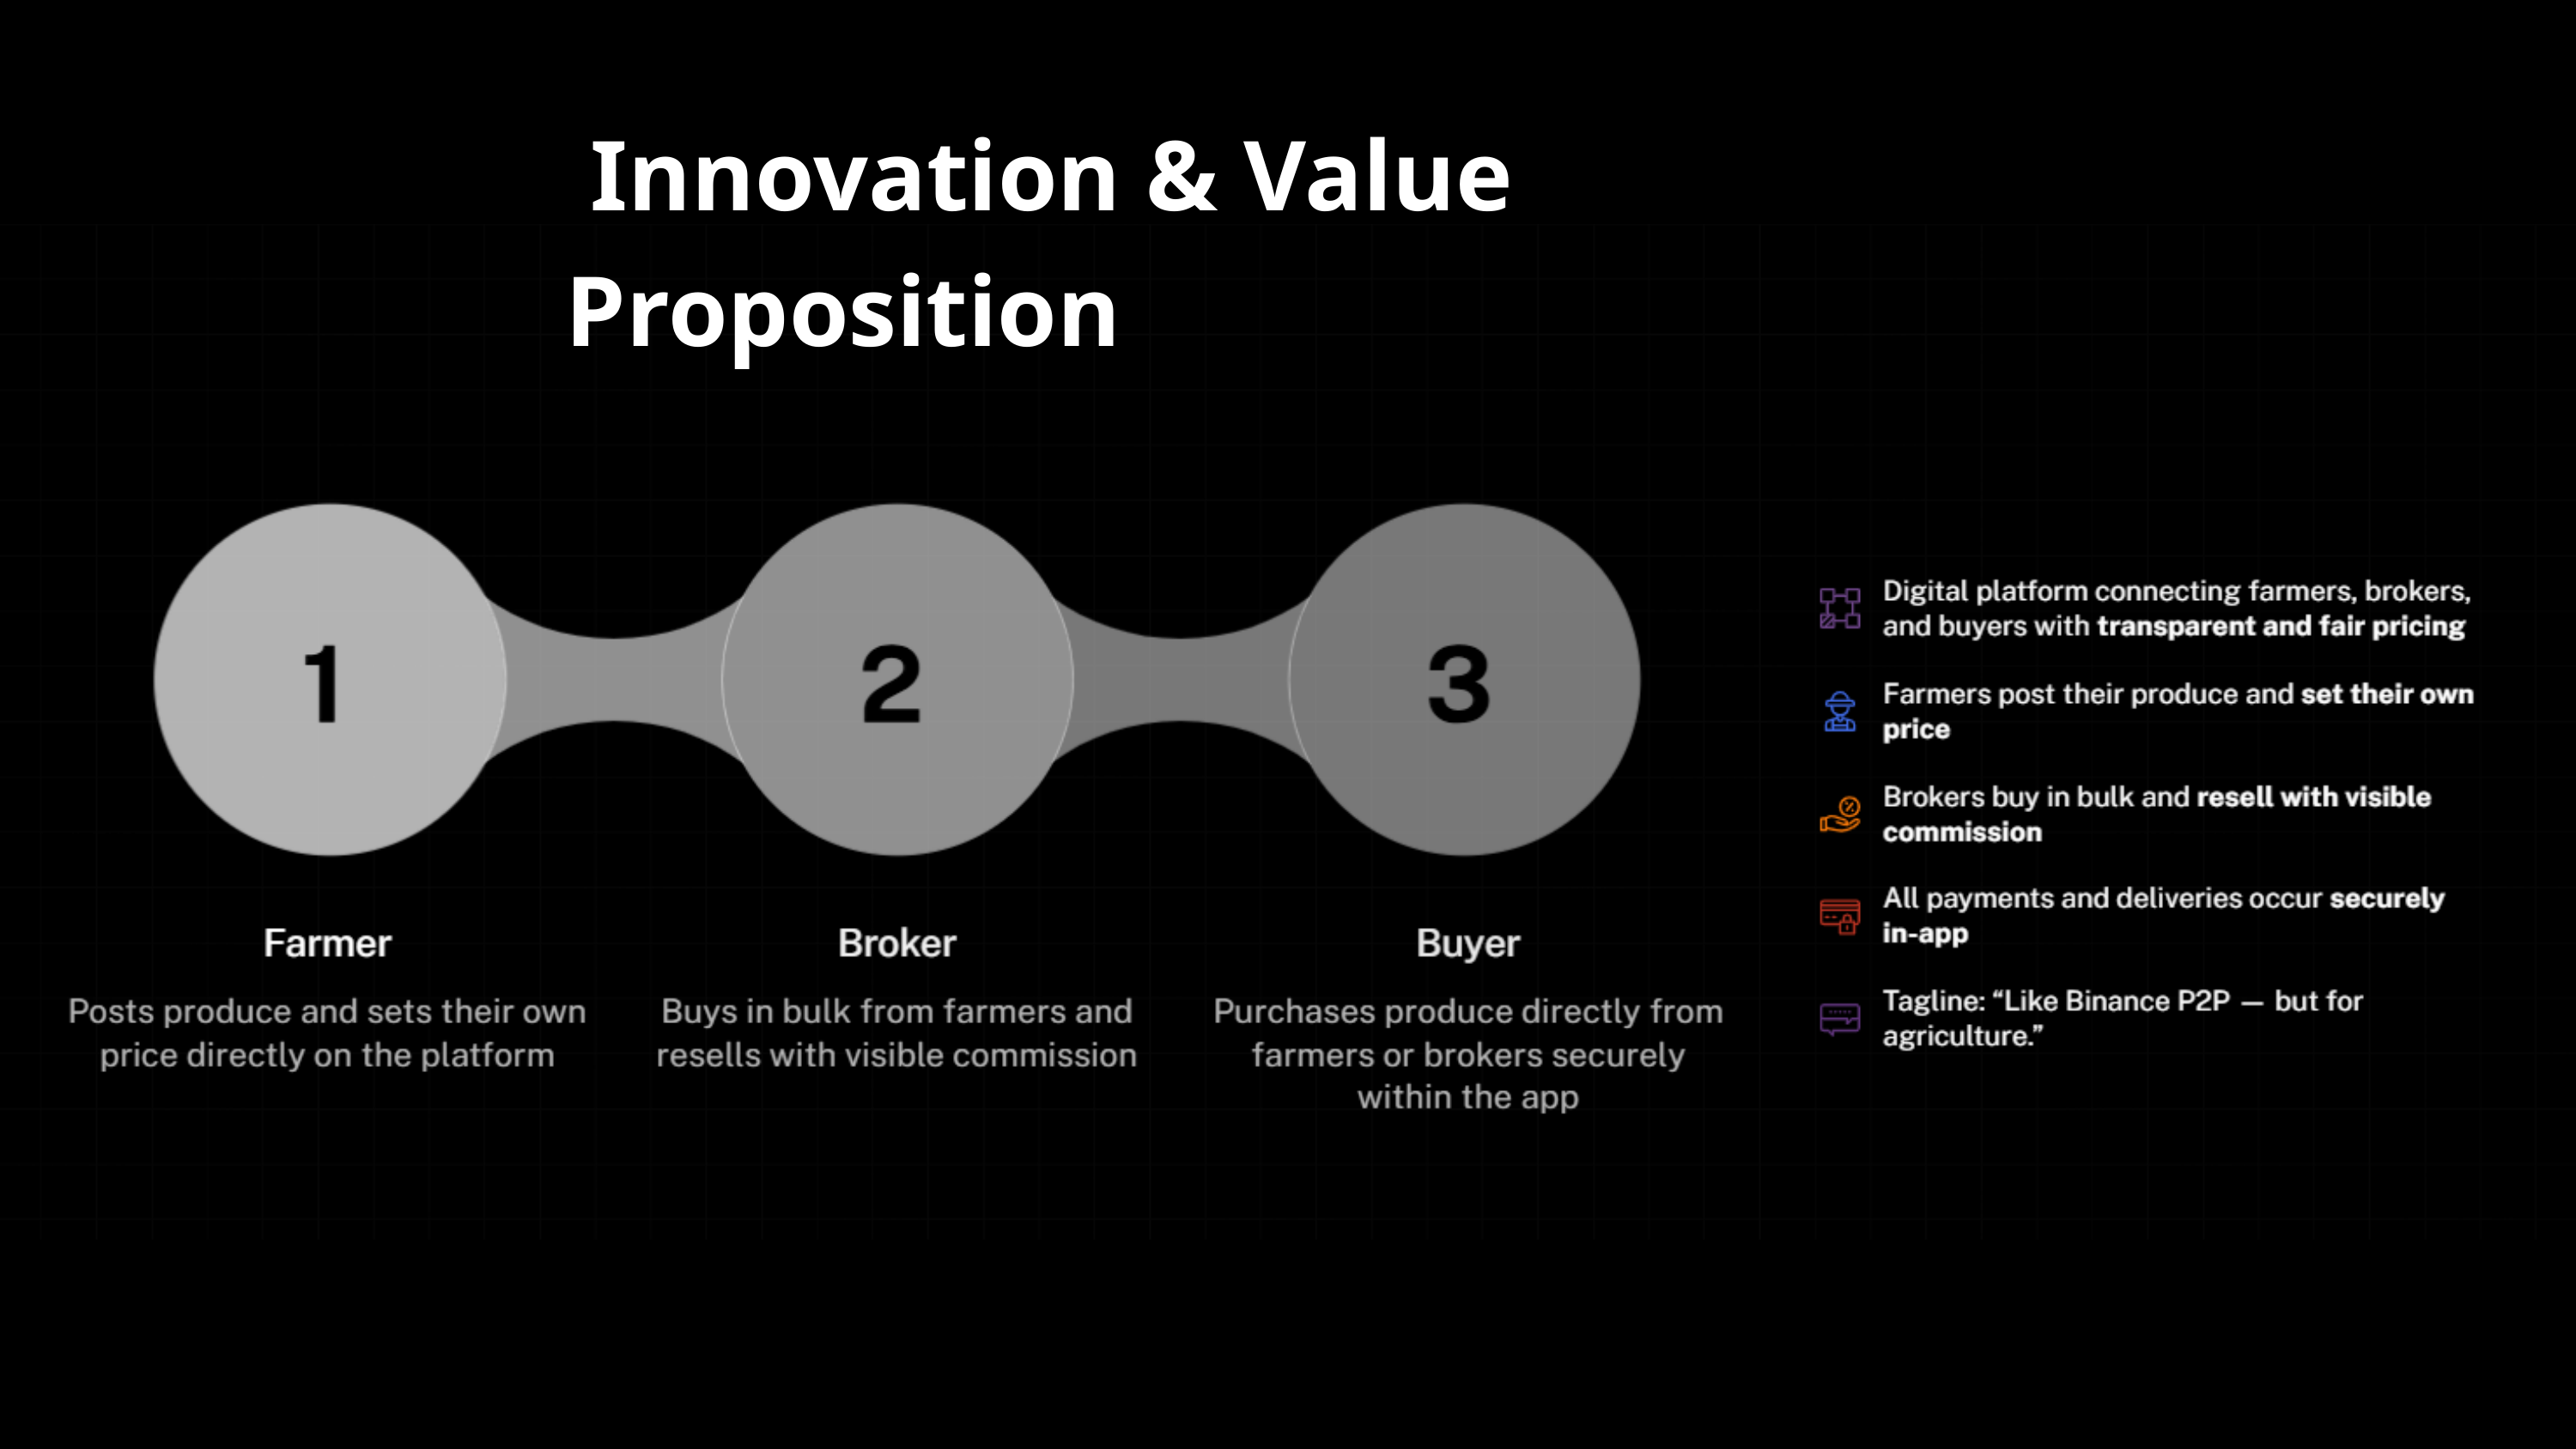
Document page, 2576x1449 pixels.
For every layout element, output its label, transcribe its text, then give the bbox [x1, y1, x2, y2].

text_box Innovation & Value Proposition [565, 94, 2046, 366]
text_box [0, 224, 2576, 1240]
